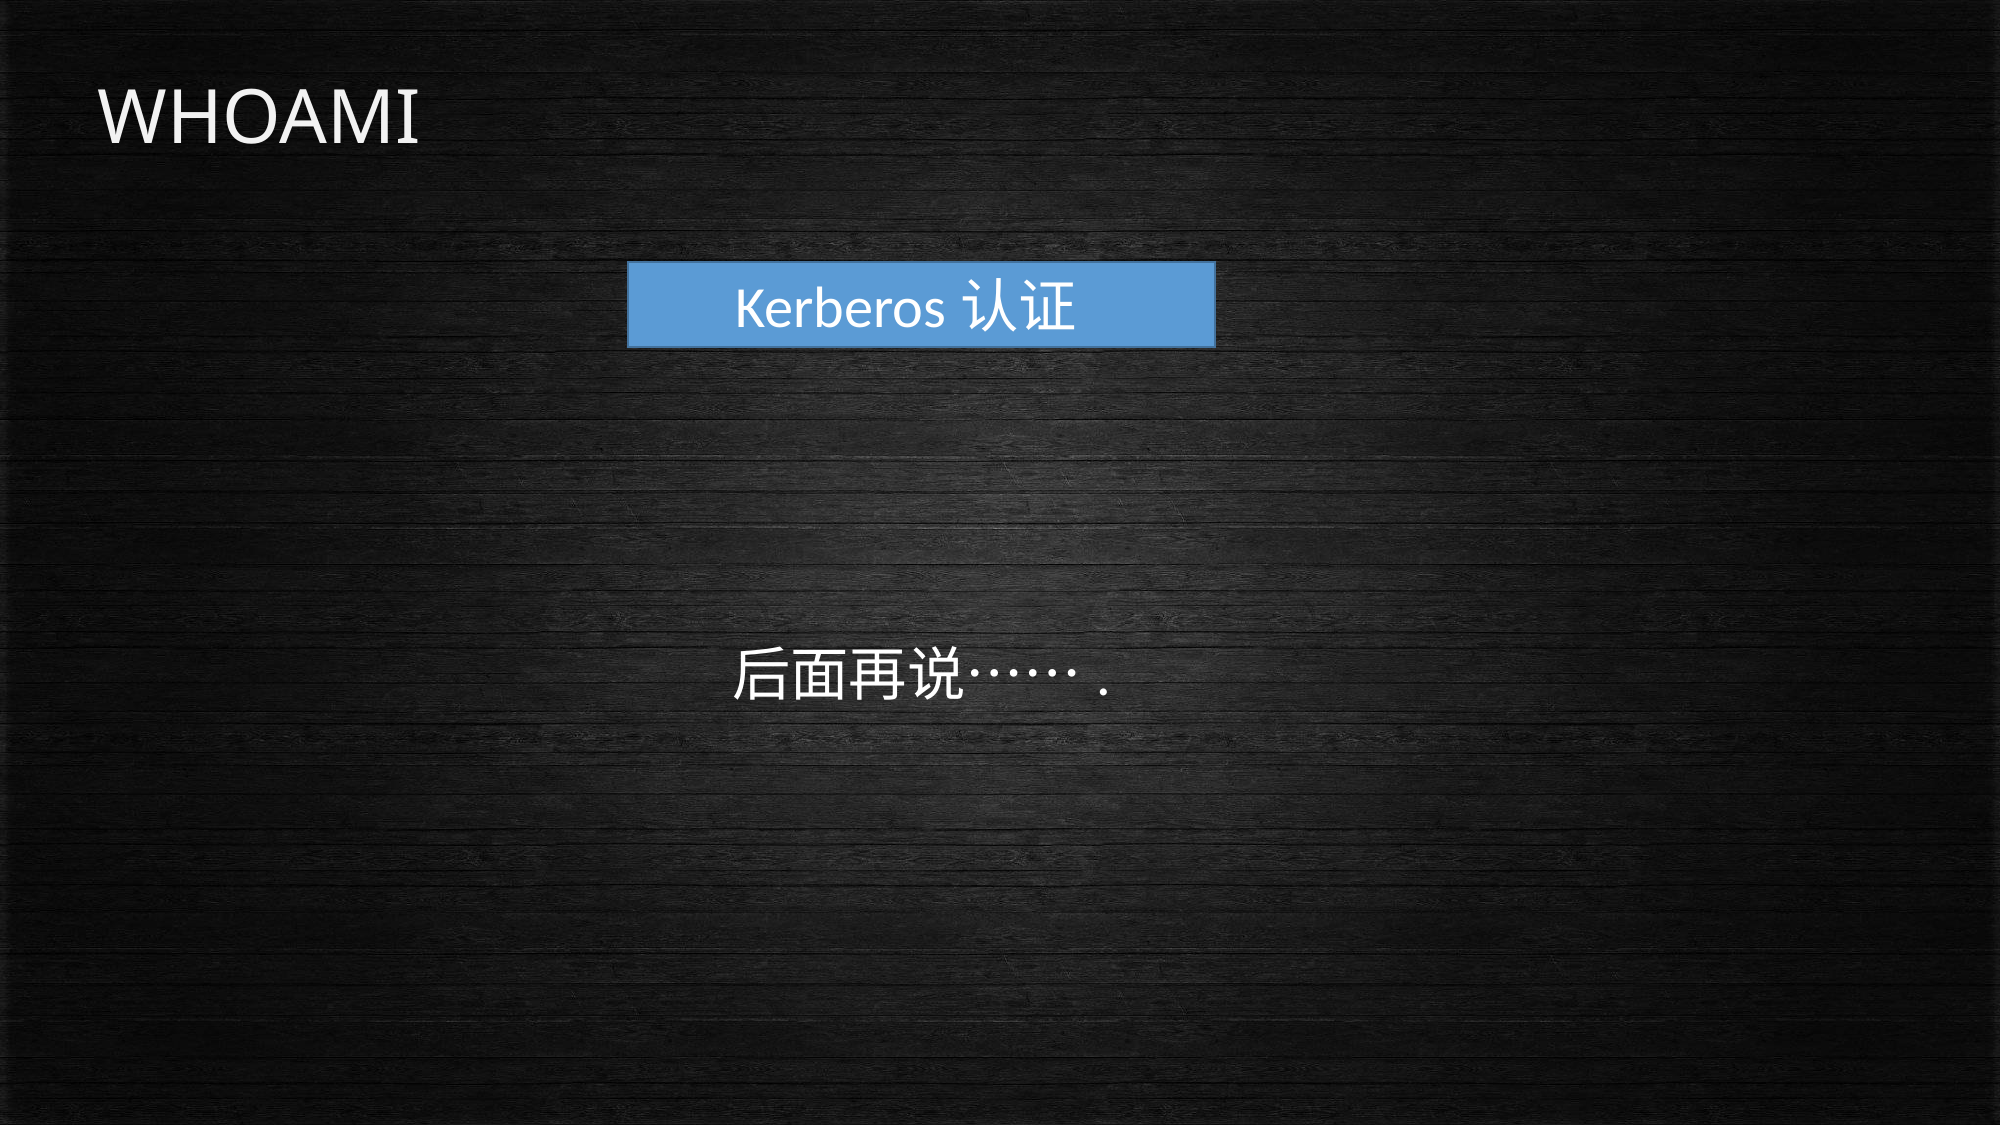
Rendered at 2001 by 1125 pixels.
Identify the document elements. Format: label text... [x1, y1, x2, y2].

text_box 后面再说……. [717, 629, 1126, 715]
picture [0, 0, 2000, 1125]
text_box WHOAMI [82, 61, 909, 167]
text_box Kerberos认证 [627, 261, 1216, 348]
